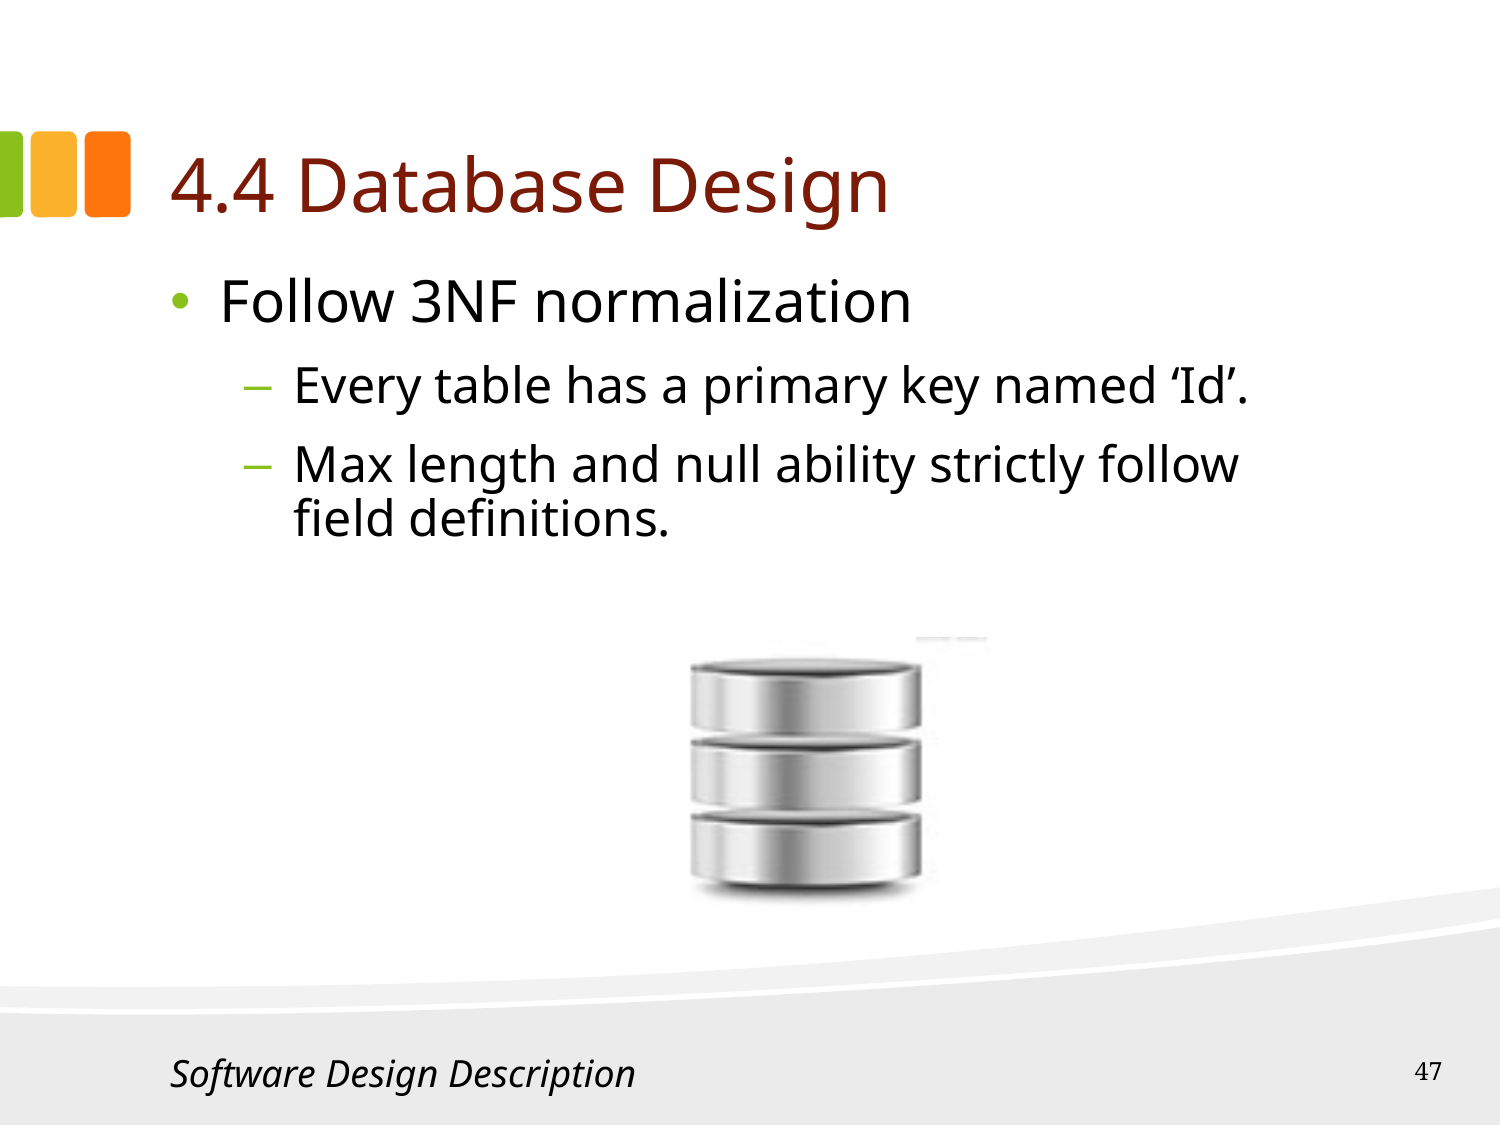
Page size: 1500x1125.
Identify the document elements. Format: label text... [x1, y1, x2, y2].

footer Software Design Description [150, 1057, 1313, 1088]
title 4.4 Database Design [150, 24, 1500, 238]
list Follow 3NF normalization Every table has a primary key named ‘Id’. Max length and null ability strictly follow field definitions. [150, 262, 1350, 1013]
picture [624, 637, 990, 930]
slide_number 47 [1362, 1057, 1463, 1088]
